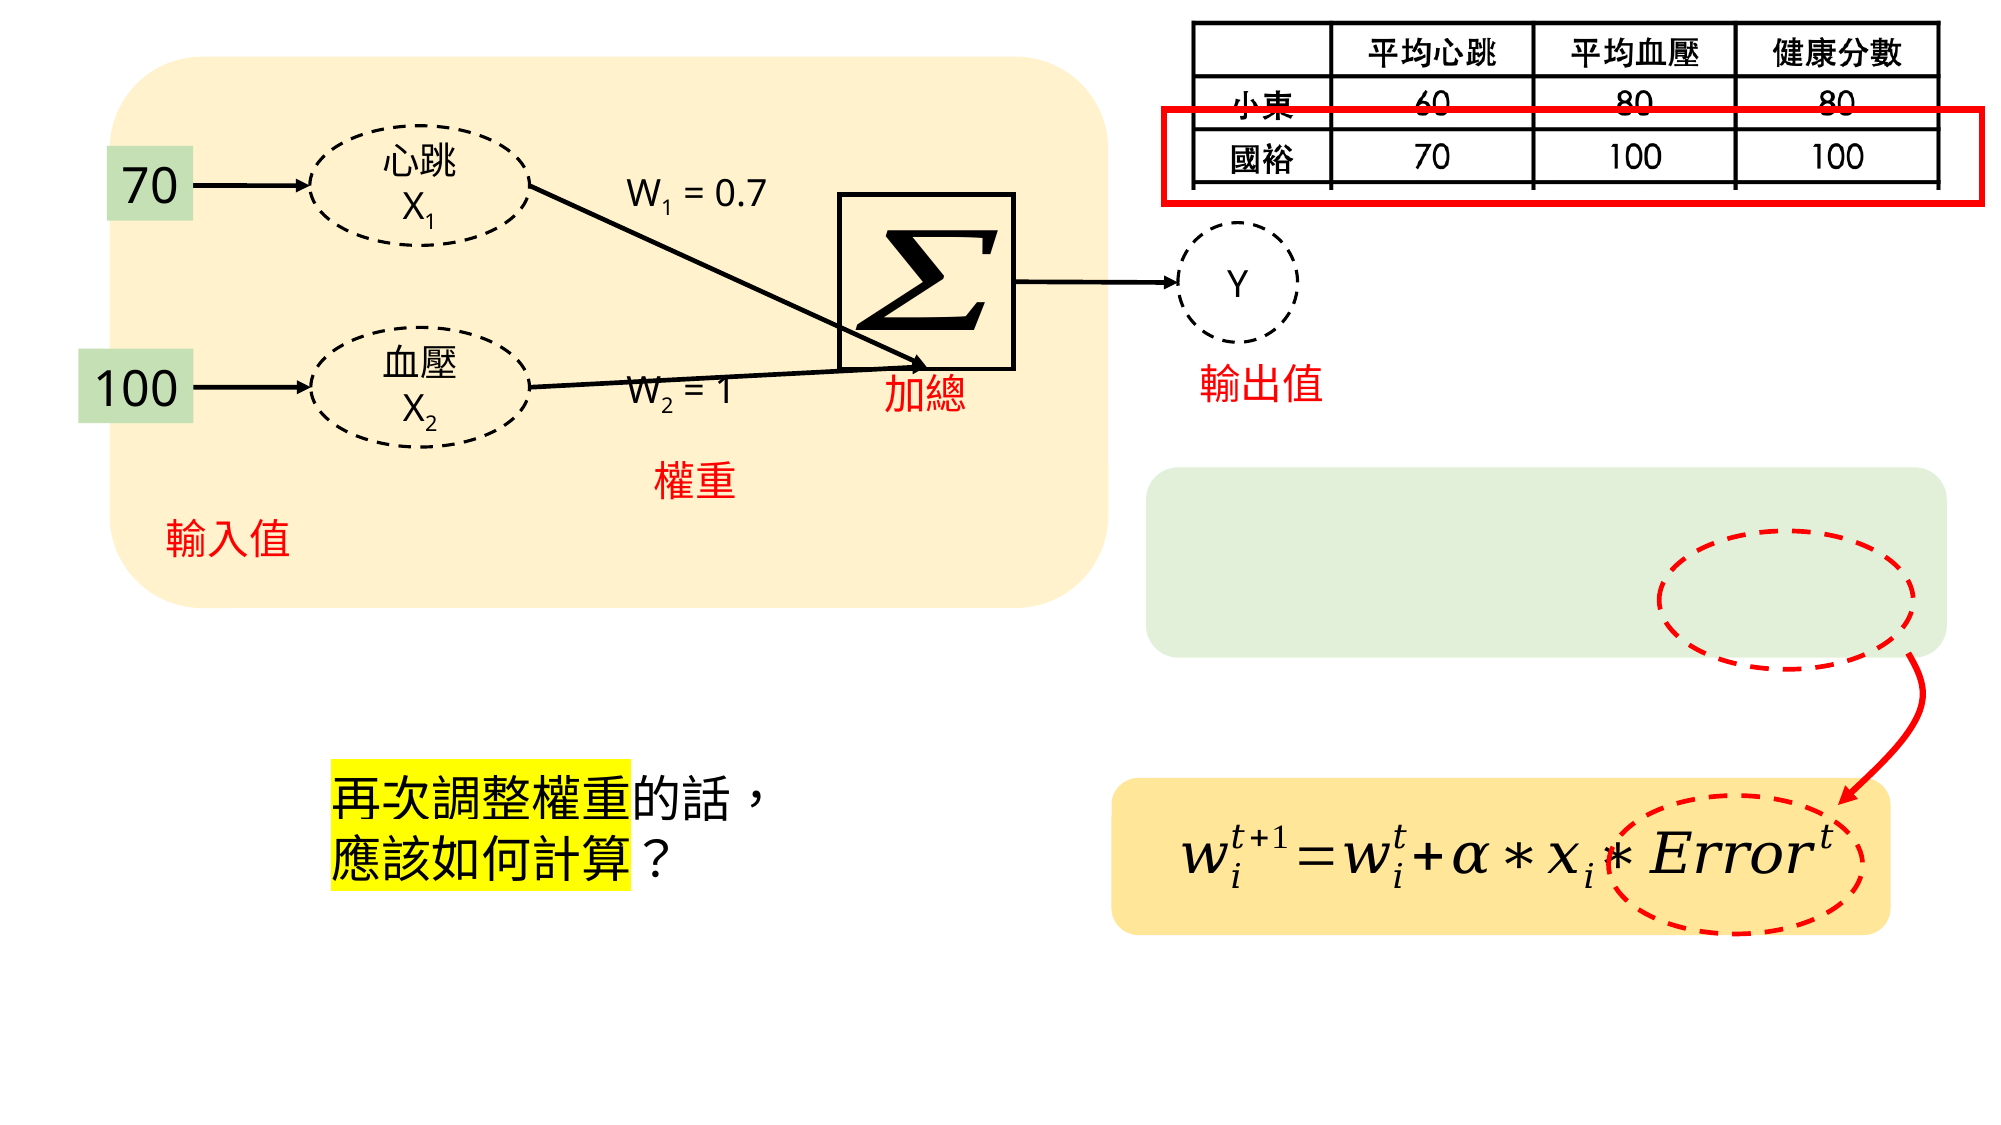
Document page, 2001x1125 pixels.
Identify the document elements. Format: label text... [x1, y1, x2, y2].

text_box Y [1176, 221, 1299, 344]
text_box [109, 56, 1109, 279]
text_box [1112, 778, 1890, 934]
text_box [529, 185, 842, 281]
text_box [1850, 657, 1924, 778]
text_box [109, 188, 529, 385]
text_box 輸入值 [151, 505, 307, 570]
text_box 100 [78, 348, 194, 424]
text_box [842, 197, 1011, 367]
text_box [529, 281, 842, 388]
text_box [1163, 16, 1983, 204]
text_box [109, 285, 1109, 609]
text_box 再次調整權重的話， 應該如何計算？ [316, 759, 797, 895]
text_box 輸出值 [1184, 350, 1340, 415]
text_box [1713, 657, 1862, 671]
text_box 心跳 X1 [308, 124, 531, 247]
text_box 70 [106, 145, 194, 221]
text_box W2 = 1 [611, 388, 752, 425]
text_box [1146, 468, 1946, 657]
text_box W1 = 0.7 [611, 161, 783, 185]
text_box 權重 [639, 447, 753, 513]
text_box 加總 [869, 360, 983, 426]
text_box 血壓 X2 [309, 326, 531, 449]
